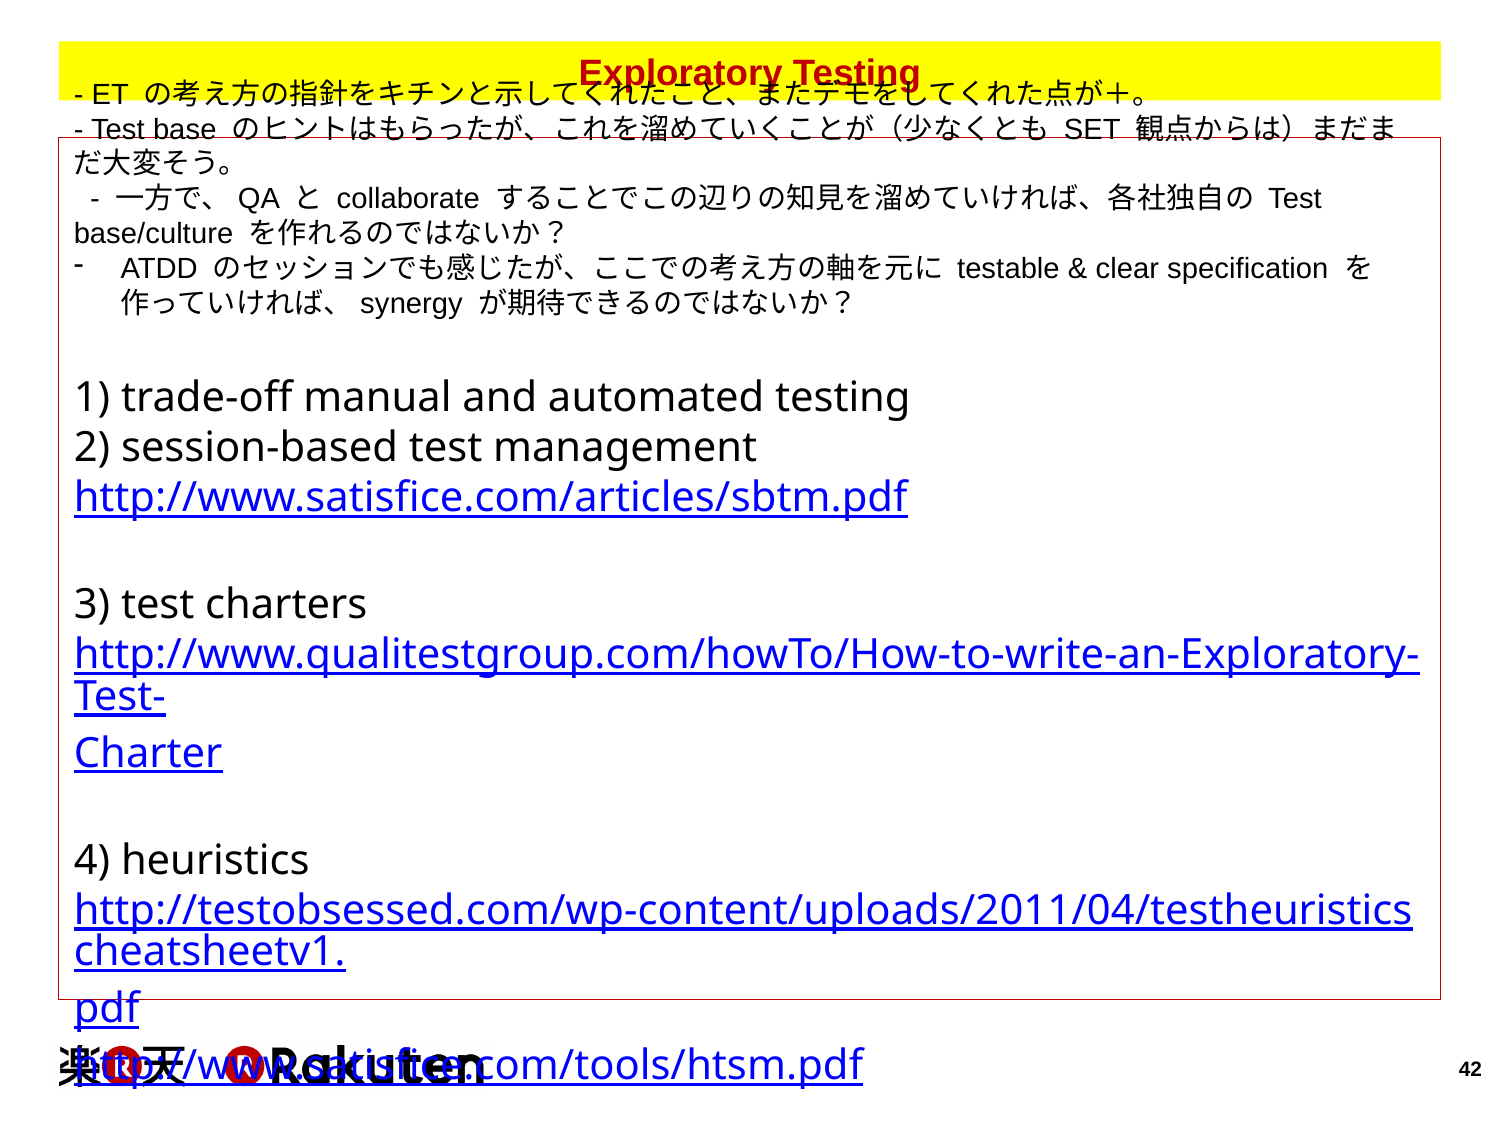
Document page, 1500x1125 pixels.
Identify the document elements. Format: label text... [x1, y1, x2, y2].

title Exploratory Testing [59, 41, 1441, 101]
text_box - ET の考え方の指針をキチンと示してくれたこと、またデモをしてくれた点が＋。 - Test base のヒントはもらったが、これを溜めていくことが（少なくとも SET 観点からは）まだまだ大変そう。 - 一方で、QA と collaborate することでこの辺りの知見を溜めていければ、各社独自の Test base/culture を作れるのではないか？ ATDD のセッションでも感じたが、ここでの考え方の軸を元に testable & clear specification を作っていければ、synergy が期待できるのではないか？ 1) trade-off manual and automated testing 2) session-based test management http://www.satisfice.com/articles/sbtm.pdf 3) test charters http://www.qualitestgroup.com/howTo/How-to-write-an-Exploratory-Test-Charter 4) heuristics http://testobsessed.com/wp-content/uploads/2011/04/testheuristicscheatsheetv1.pdf http://www.satisfice.com/tools/htsm.pdf [58, 137, 1441, 1000]
picture [53, 1039, 491, 1093]
